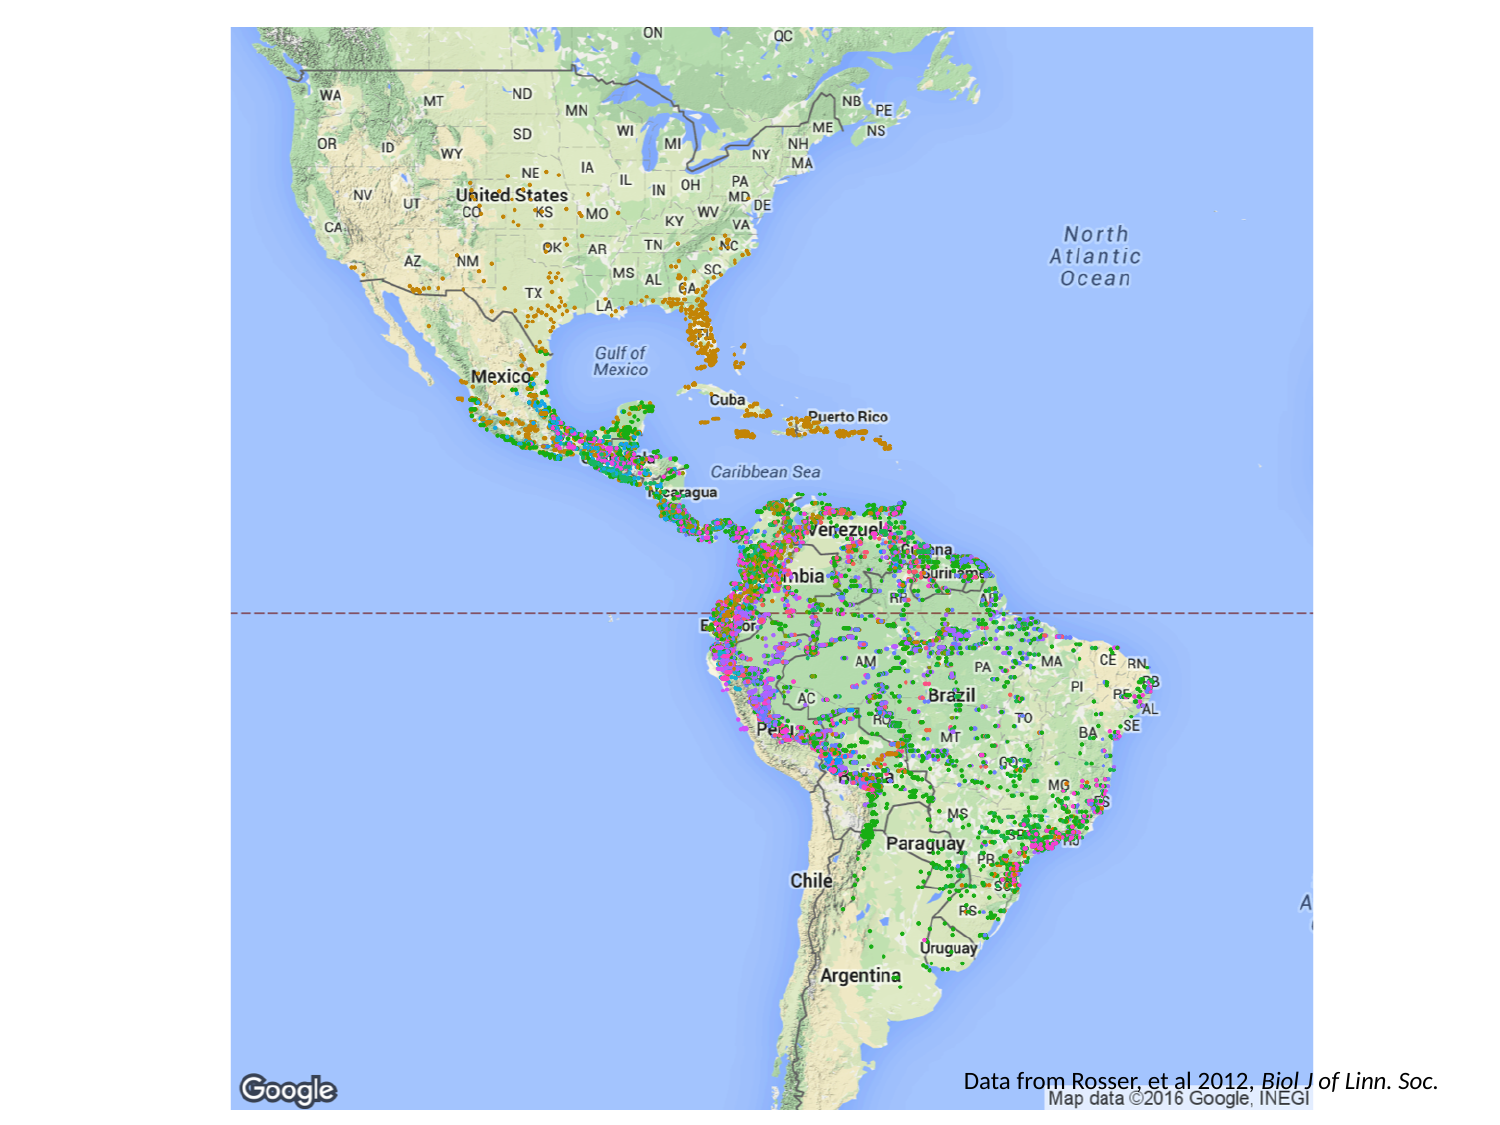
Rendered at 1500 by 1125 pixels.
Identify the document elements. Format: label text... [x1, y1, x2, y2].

text_box Data from Rosser, et al 2012, Biol J of Linn. Soc. [1329, 1056, 1500, 1102]
picture [218, 27, 1325, 1110]
